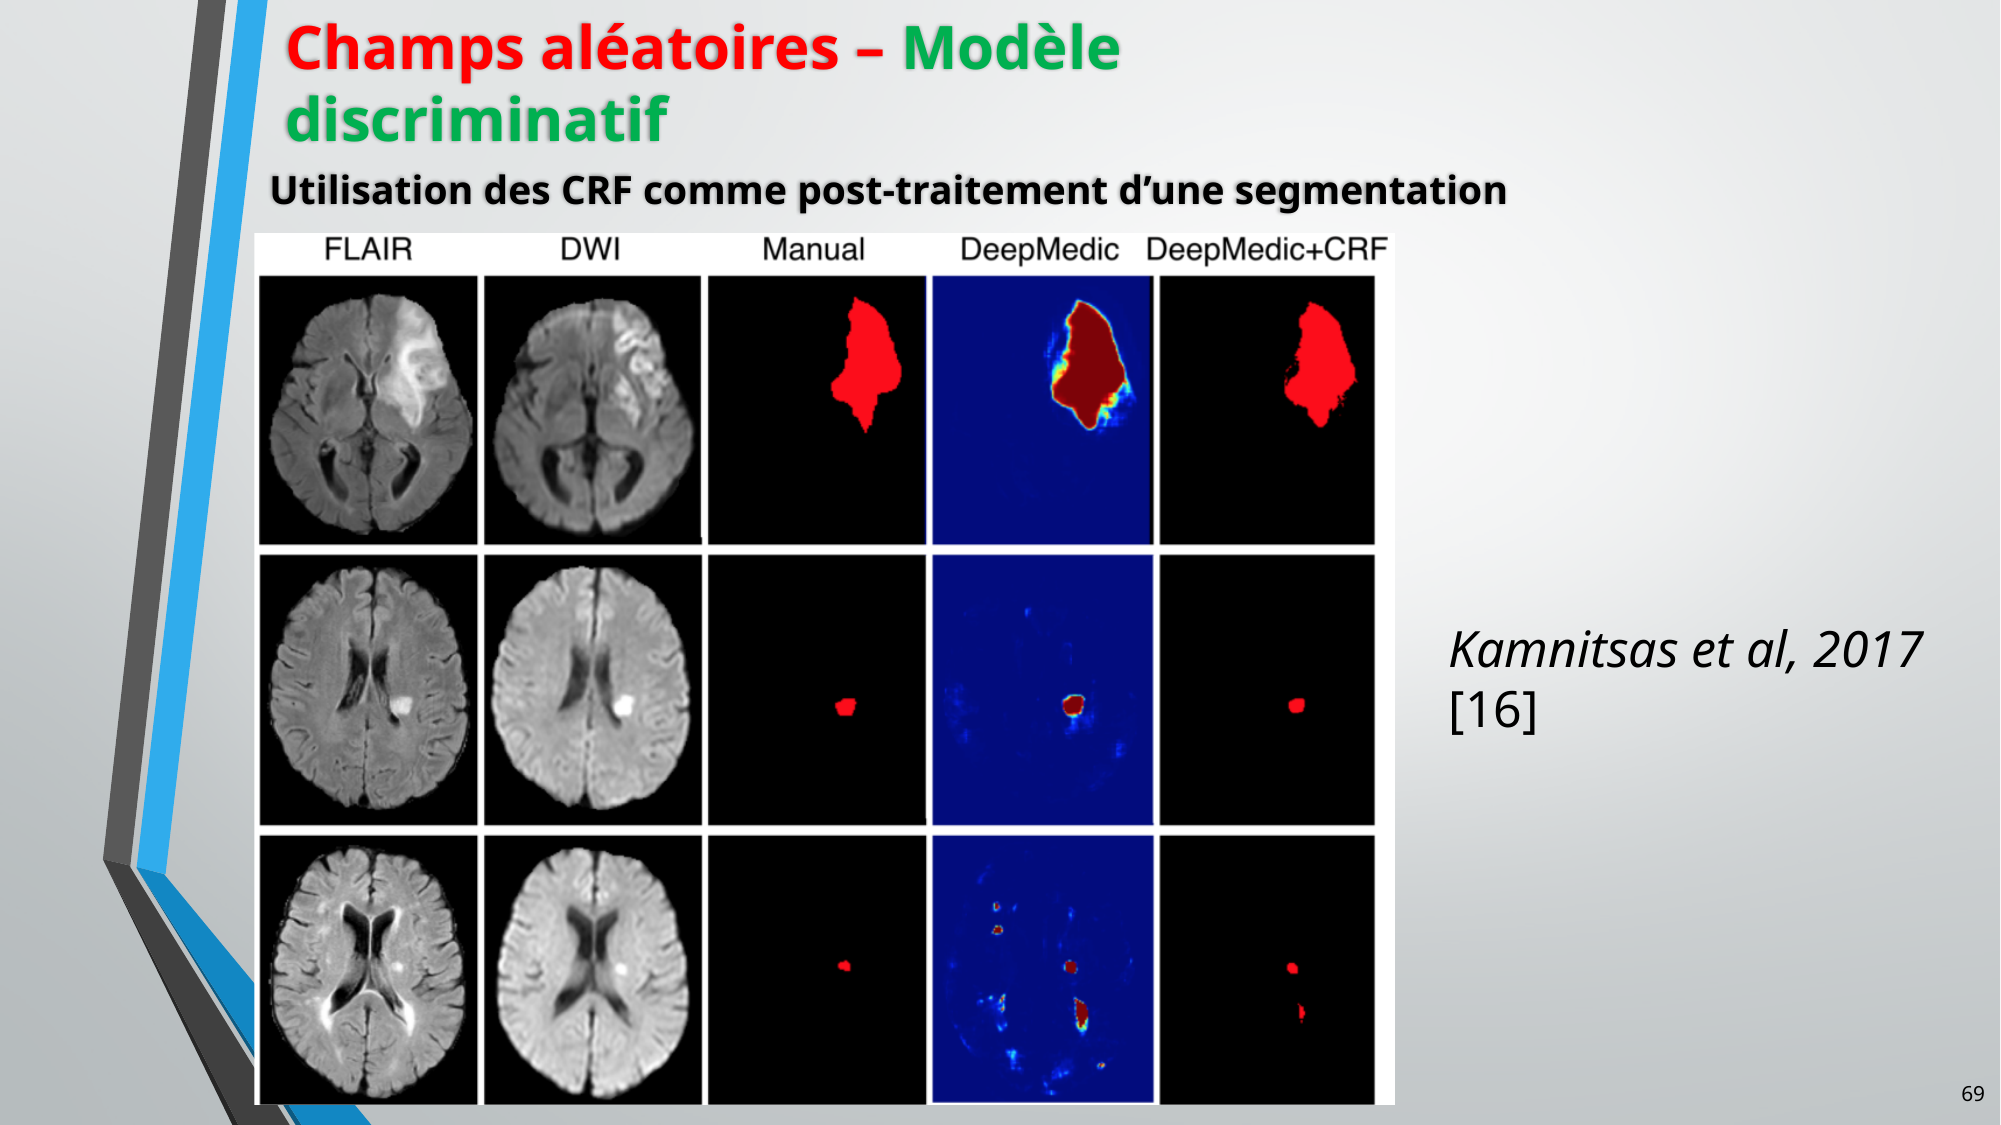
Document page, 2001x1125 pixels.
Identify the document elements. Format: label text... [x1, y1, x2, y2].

text_box 69 [1876, 1065, 2000, 1125]
text_box Kamnitsas et al, 2017 [16] [1433, 609, 1984, 745]
text_box Utilisation des CRF comme post-traitement d’une segmentation [254, 144, 1673, 234]
picture [254, 233, 1396, 1105]
text_box Champs aléatoires – Modèle discriminatif [270, 2, 1517, 162]
